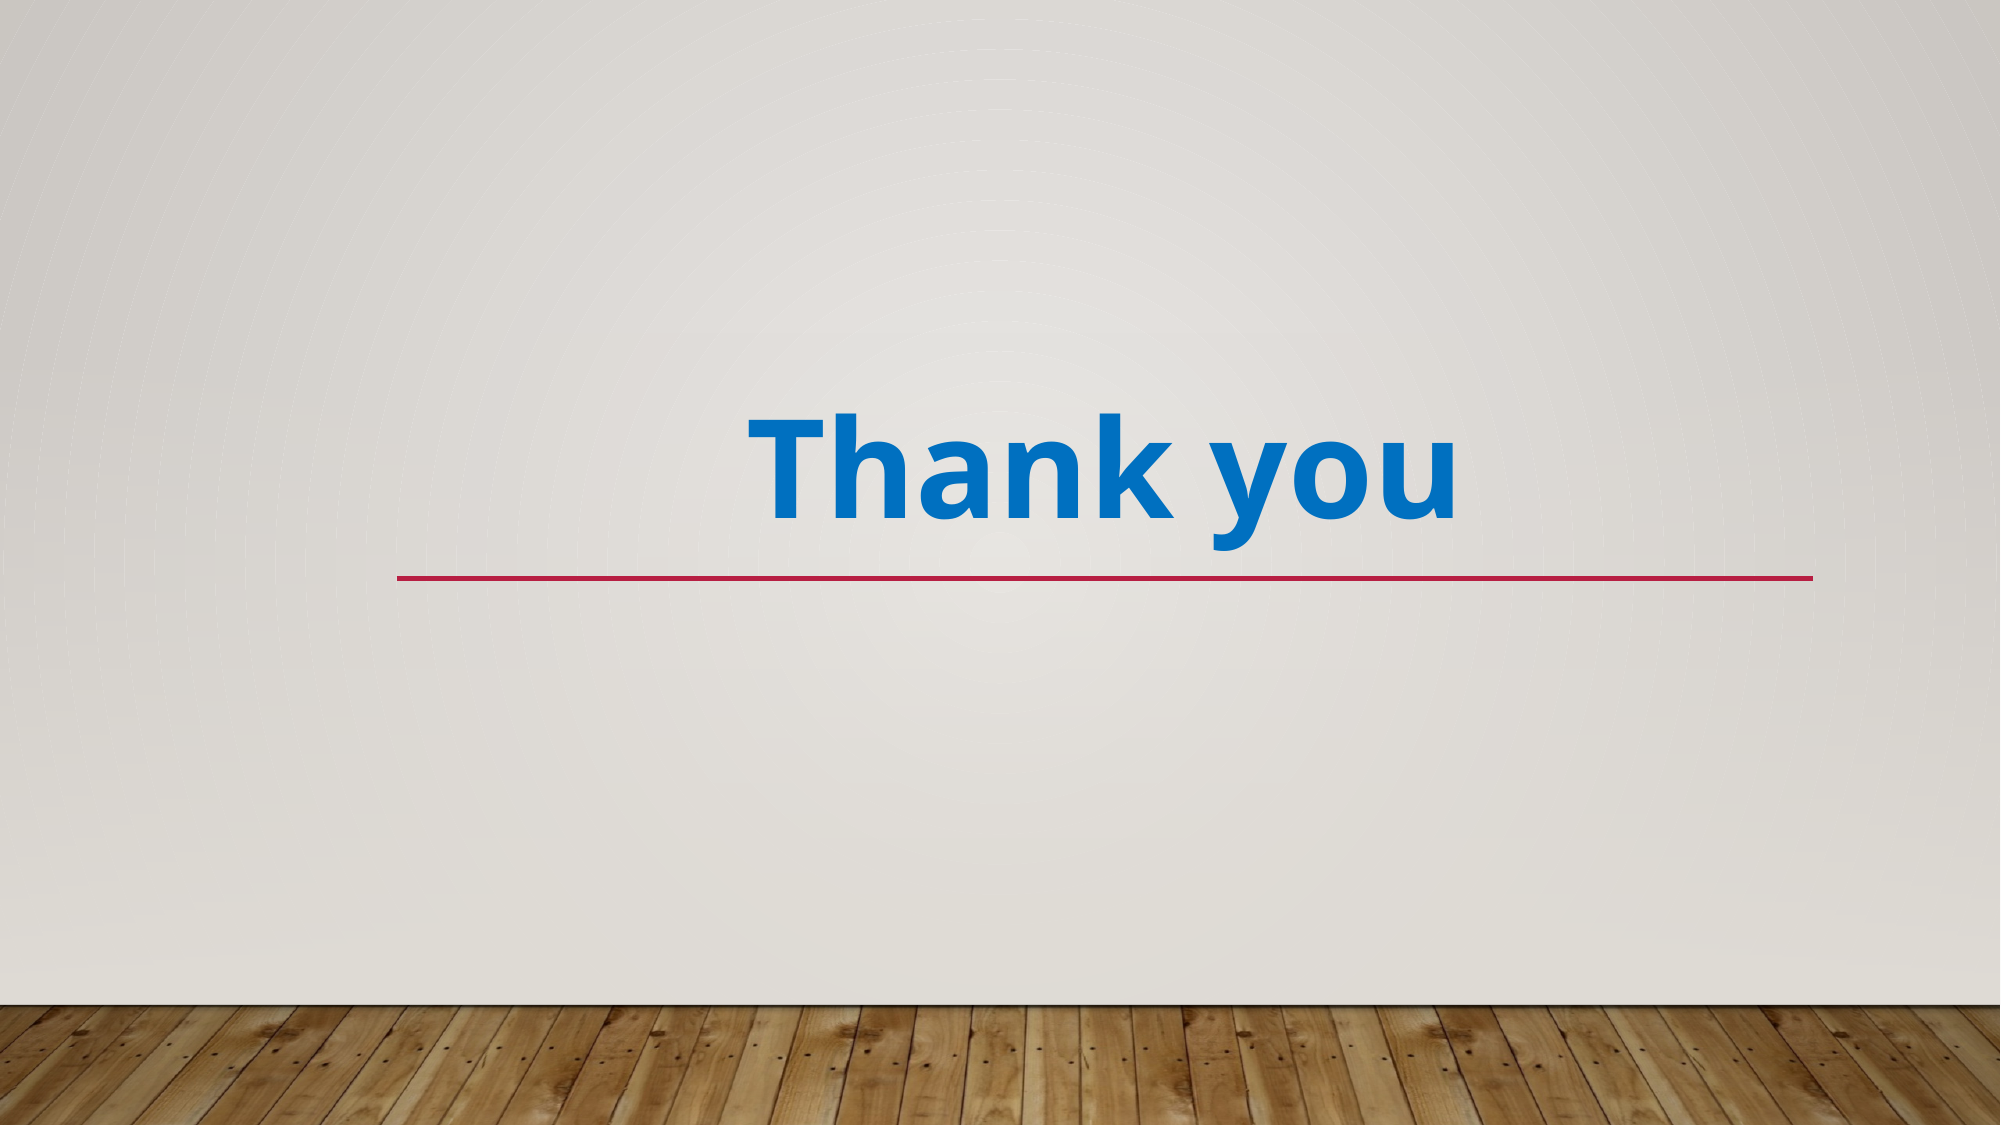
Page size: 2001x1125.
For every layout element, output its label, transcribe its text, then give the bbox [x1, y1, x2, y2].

title Thank you [396, 131, 1814, 549]
picture [0, 1005, 2000, 1125]
